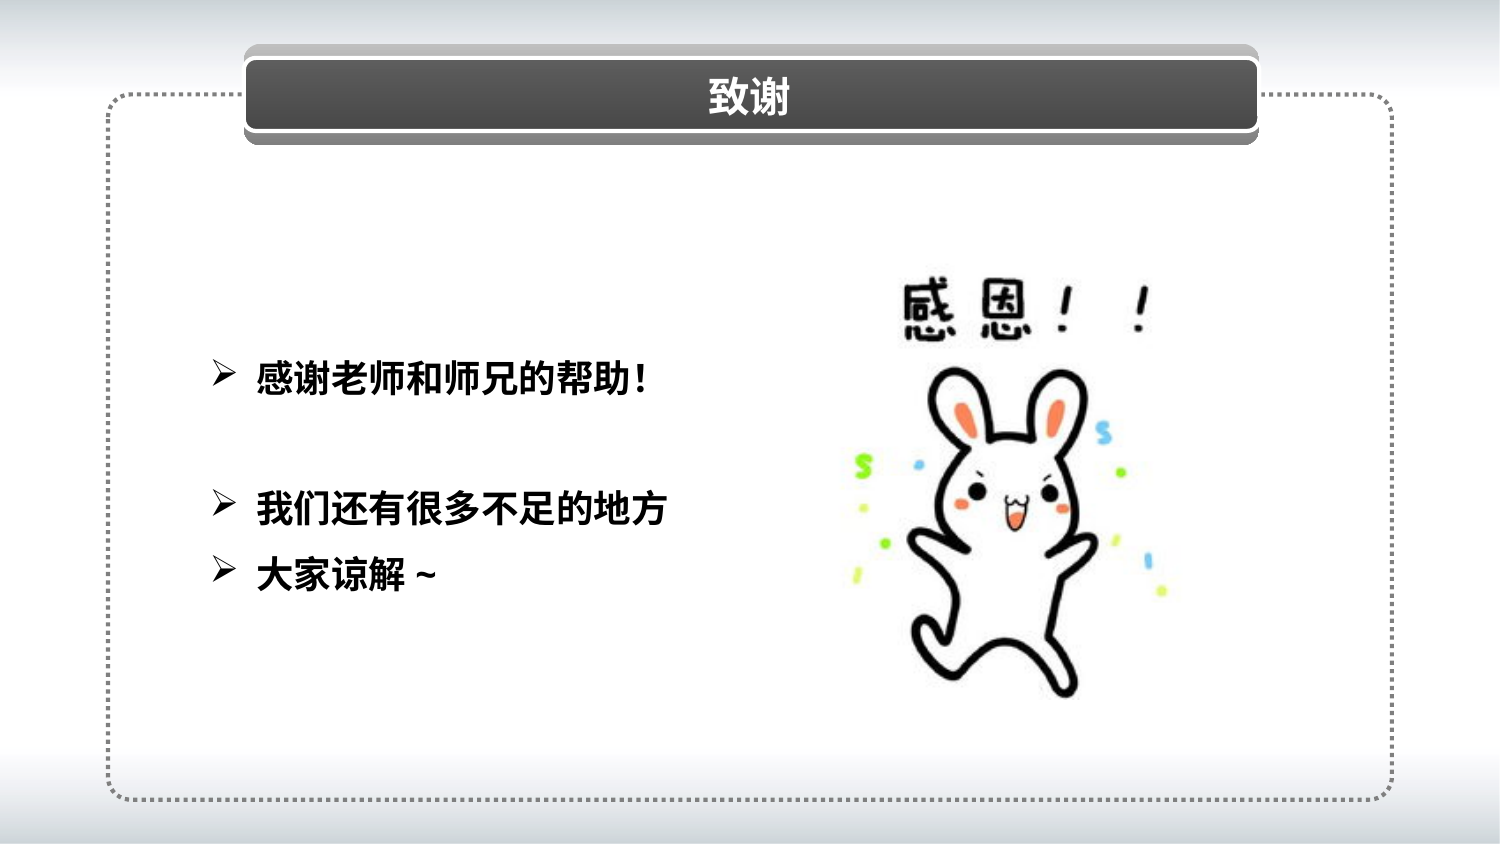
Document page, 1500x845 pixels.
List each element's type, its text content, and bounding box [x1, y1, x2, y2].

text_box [243, 43, 1260, 146]
text_box 感谢老师和师兄的帮助！ 我们还有很多不足的地方 大家谅解~ [194, 327, 785, 603]
picture [785, 250, 1235, 700]
text_box [107, 94, 1392, 800]
